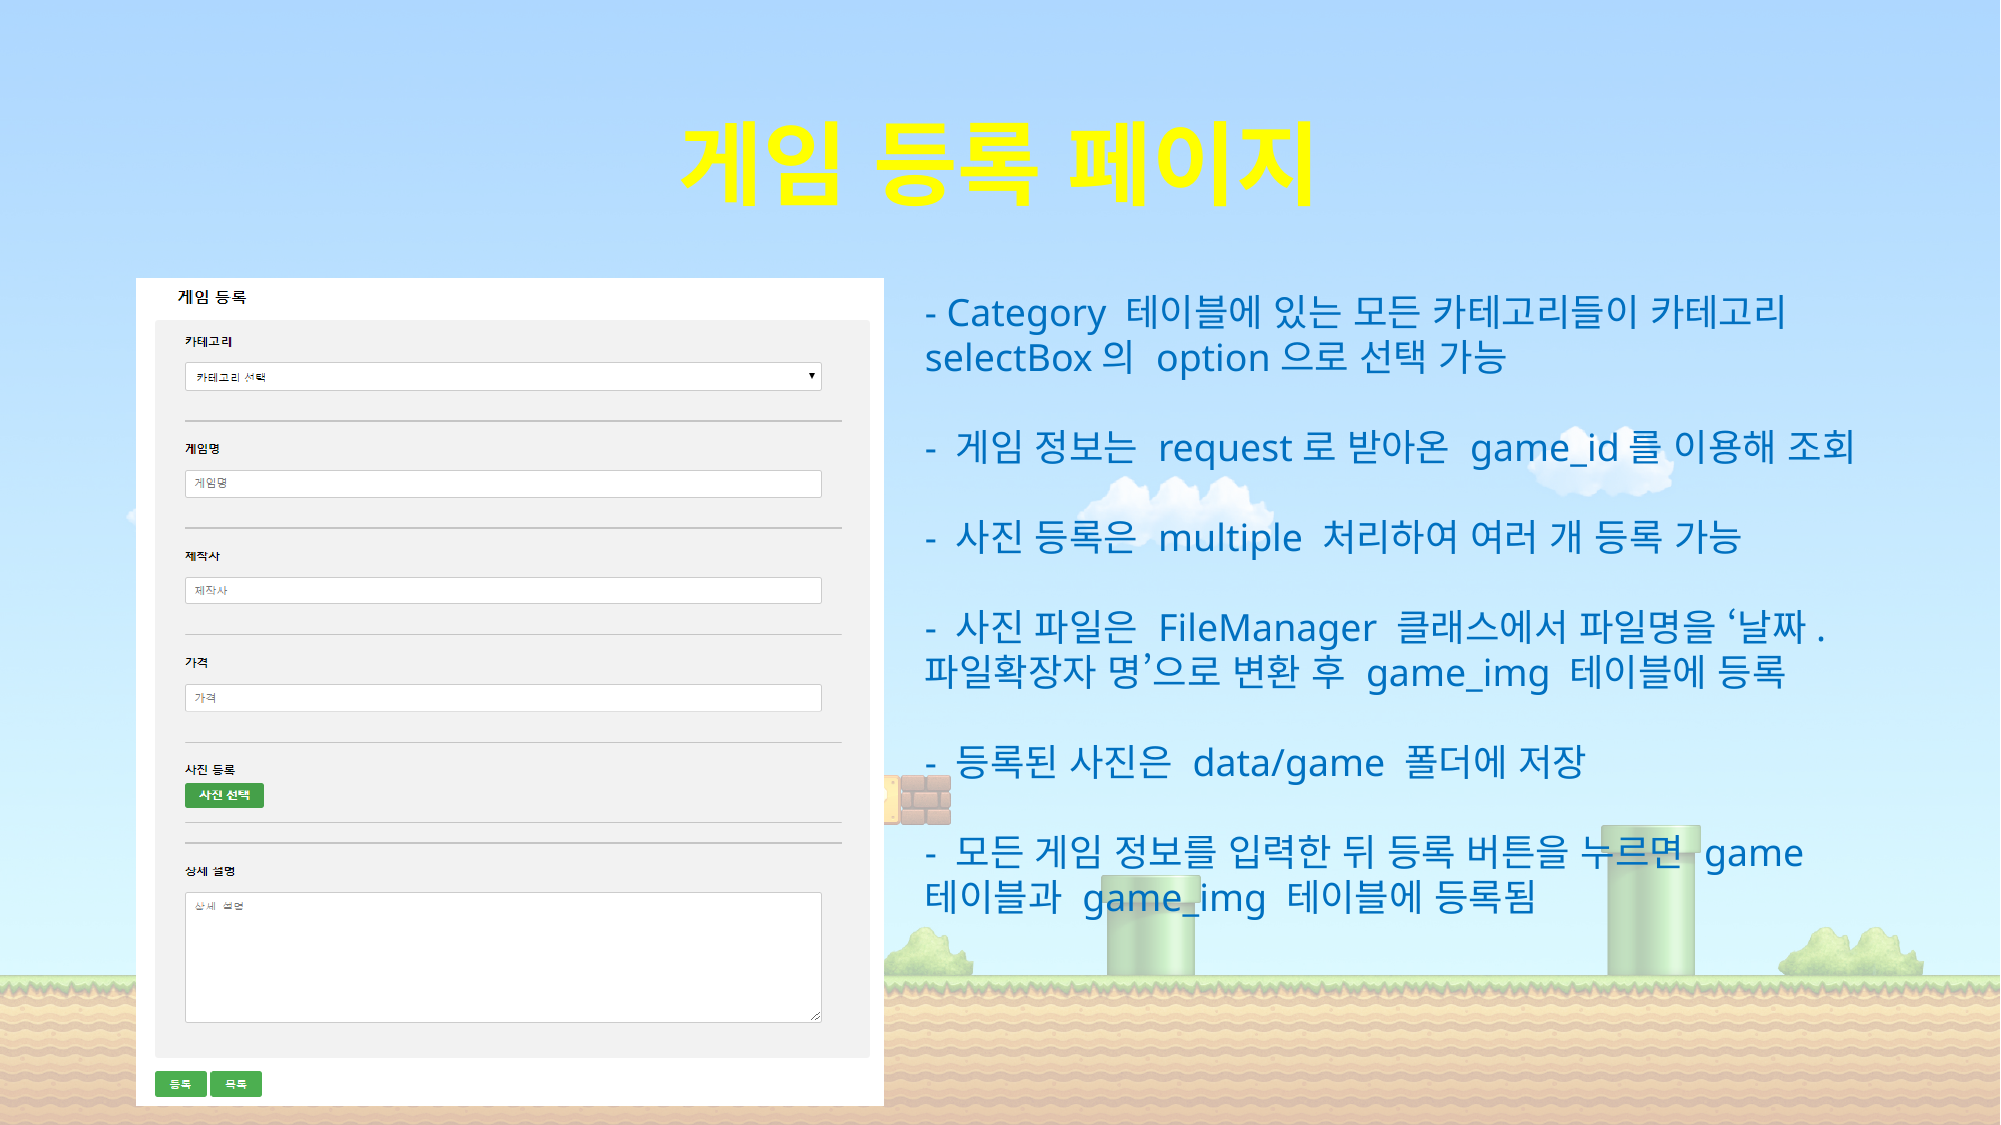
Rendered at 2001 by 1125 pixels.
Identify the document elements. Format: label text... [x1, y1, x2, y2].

title 게임 등록 페이지 [137, 59, 1863, 278]
picture [136, 278, 884, 1106]
text_box - Category 테이블에 있는 모든 카테고리들이 카테고리 selectBox의 option으로 선택 가능 - 게임 정보는 request로 받아온 game_id를 이용해 조회 - 사진 등록은 multiple 처리하여 여러 개 등록 가능 - 사진 파일은 FileManager 클래스에서 파일명을 ‘날짜.파일확장자 명’으로 변환 후 game_img 테이블에 등록 - 등록된 사진은 data/game 폴더에 저장 - 모든 게임 정보를 입력한 뒤 등록 버튼을 누르면 game테이블과 game_img 테이블에 등록됨 [910, 281, 1910, 926]
